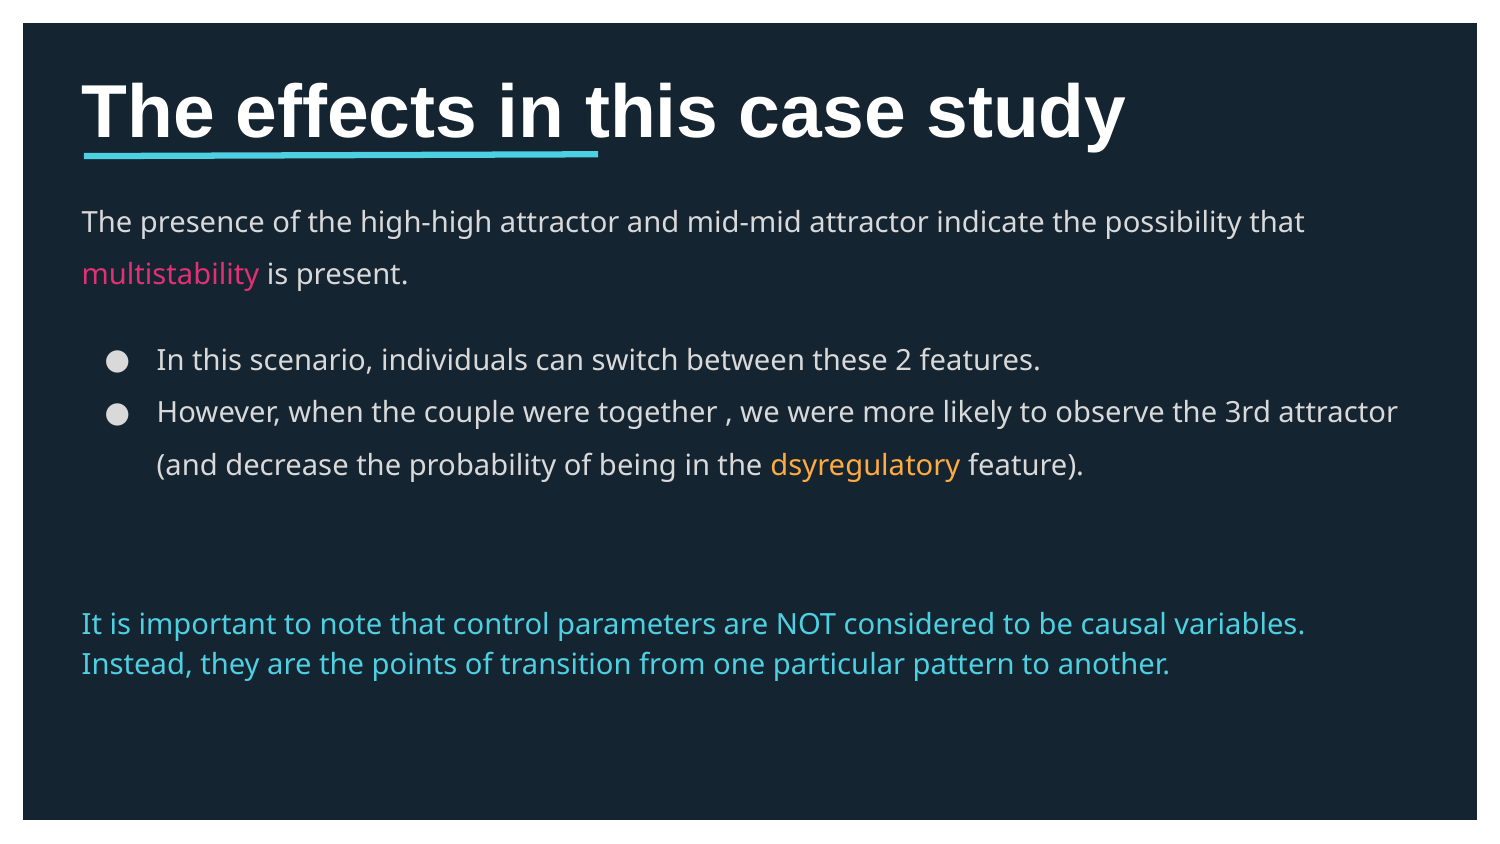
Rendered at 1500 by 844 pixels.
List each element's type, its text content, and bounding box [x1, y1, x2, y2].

text_box [3, 4, 1496, 839]
title The effects in this case study [66, 144, 1232, 170]
text_box [0, 0, 1500, 844]
text_box The presence of the high-high attractor and mid-mid attractor indicate the possibility that multistability is present. In this scenario, individuals can switch between these 2 features. However, when the couple were together , we were more likely to observe the 3rd attractor (and decrease the probability of being in the dsyregulatory feature). It is important to note that control parameters are NOT considered to be causal variables. Instead, they are the points of transition from one particular pattern to another. [66, 170, 1434, 535]
